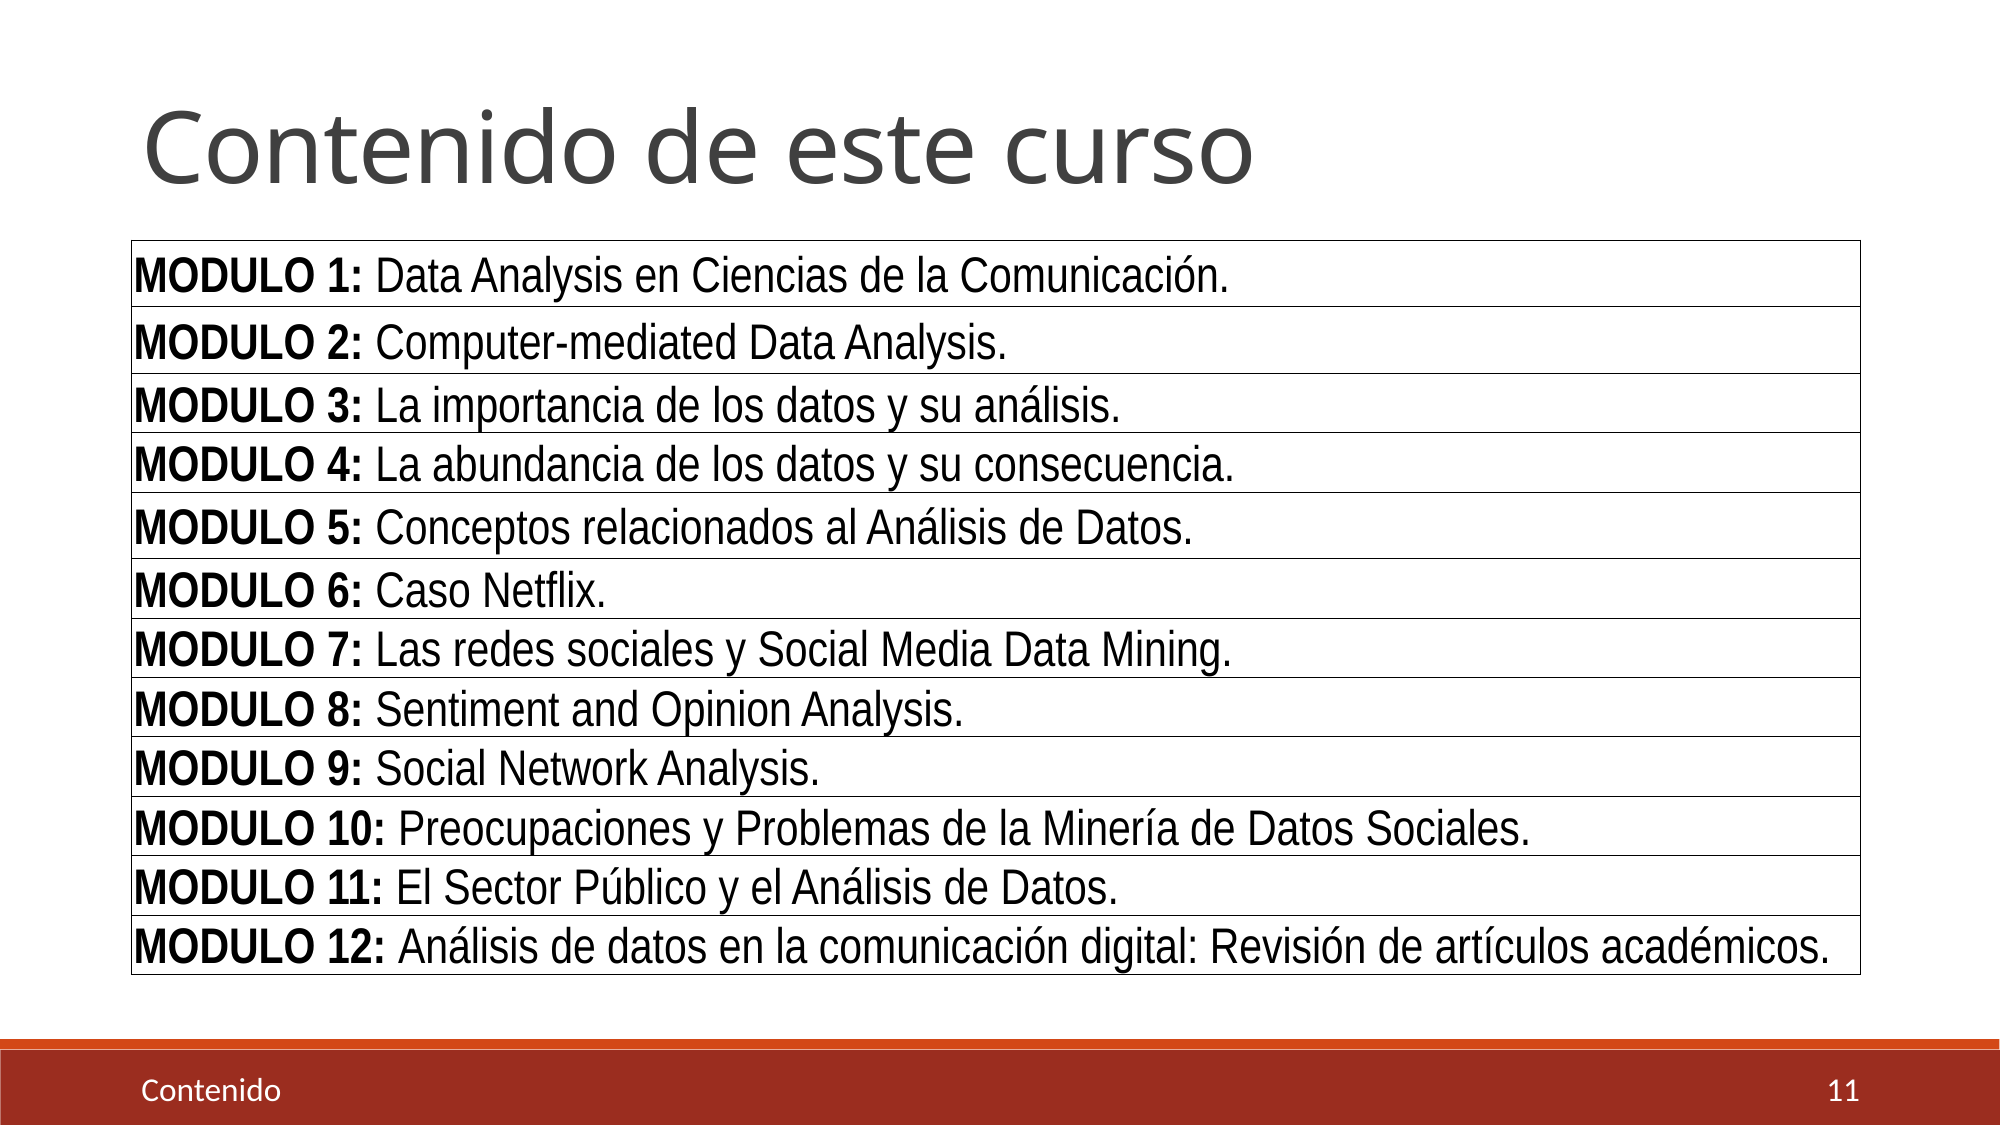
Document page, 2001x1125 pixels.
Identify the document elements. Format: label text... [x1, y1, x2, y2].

table_cell MODULO 6: Caso Netflix. [132, 559, 1860, 618]
table_header MODULO 1: Data Analysis en Ciencias de la Comunicación. [132, 241, 1860, 306]
text_box Contenido de este curso [126, 94, 1777, 215]
table_cell MODULO 2: Computer-mediated Data Analysis. [132, 307, 1860, 373]
table_cell MODULO 10: Preocupaciones y Problemas de la Minería de Datos Sociales. [132, 797, 1860, 855]
table_cell MODULO 11: El Sector Público y el Análisis de Datos. [132, 856, 1860, 915]
table_cell MODULO 3: La importancia de los datos y su análisis. [132, 374, 1860, 432]
table_cell MODULO 7: Las redes sociales y Social Media Data Mining. [132, 619, 1860, 677]
table_cell MODULO 4: La abundancia de los datos y su consecuencia. [132, 433, 1860, 492]
table_cell MODULO 12: Análisis de datos en la comunicación digital: Revisión de artículos académicos. [132, 916, 1860, 974]
table_cell MODULO 9: Social Network Analysis. [132, 737, 1860, 796]
slide_number Contenido 11 [126, 1061, 1875, 1115]
table_cell MODULO 5: Conceptos relacionados al Análisis de Datos. [132, 493, 1860, 558]
table_cell MODULO 8: Sentiment and Opinion Analysis. [132, 678, 1860, 736]
